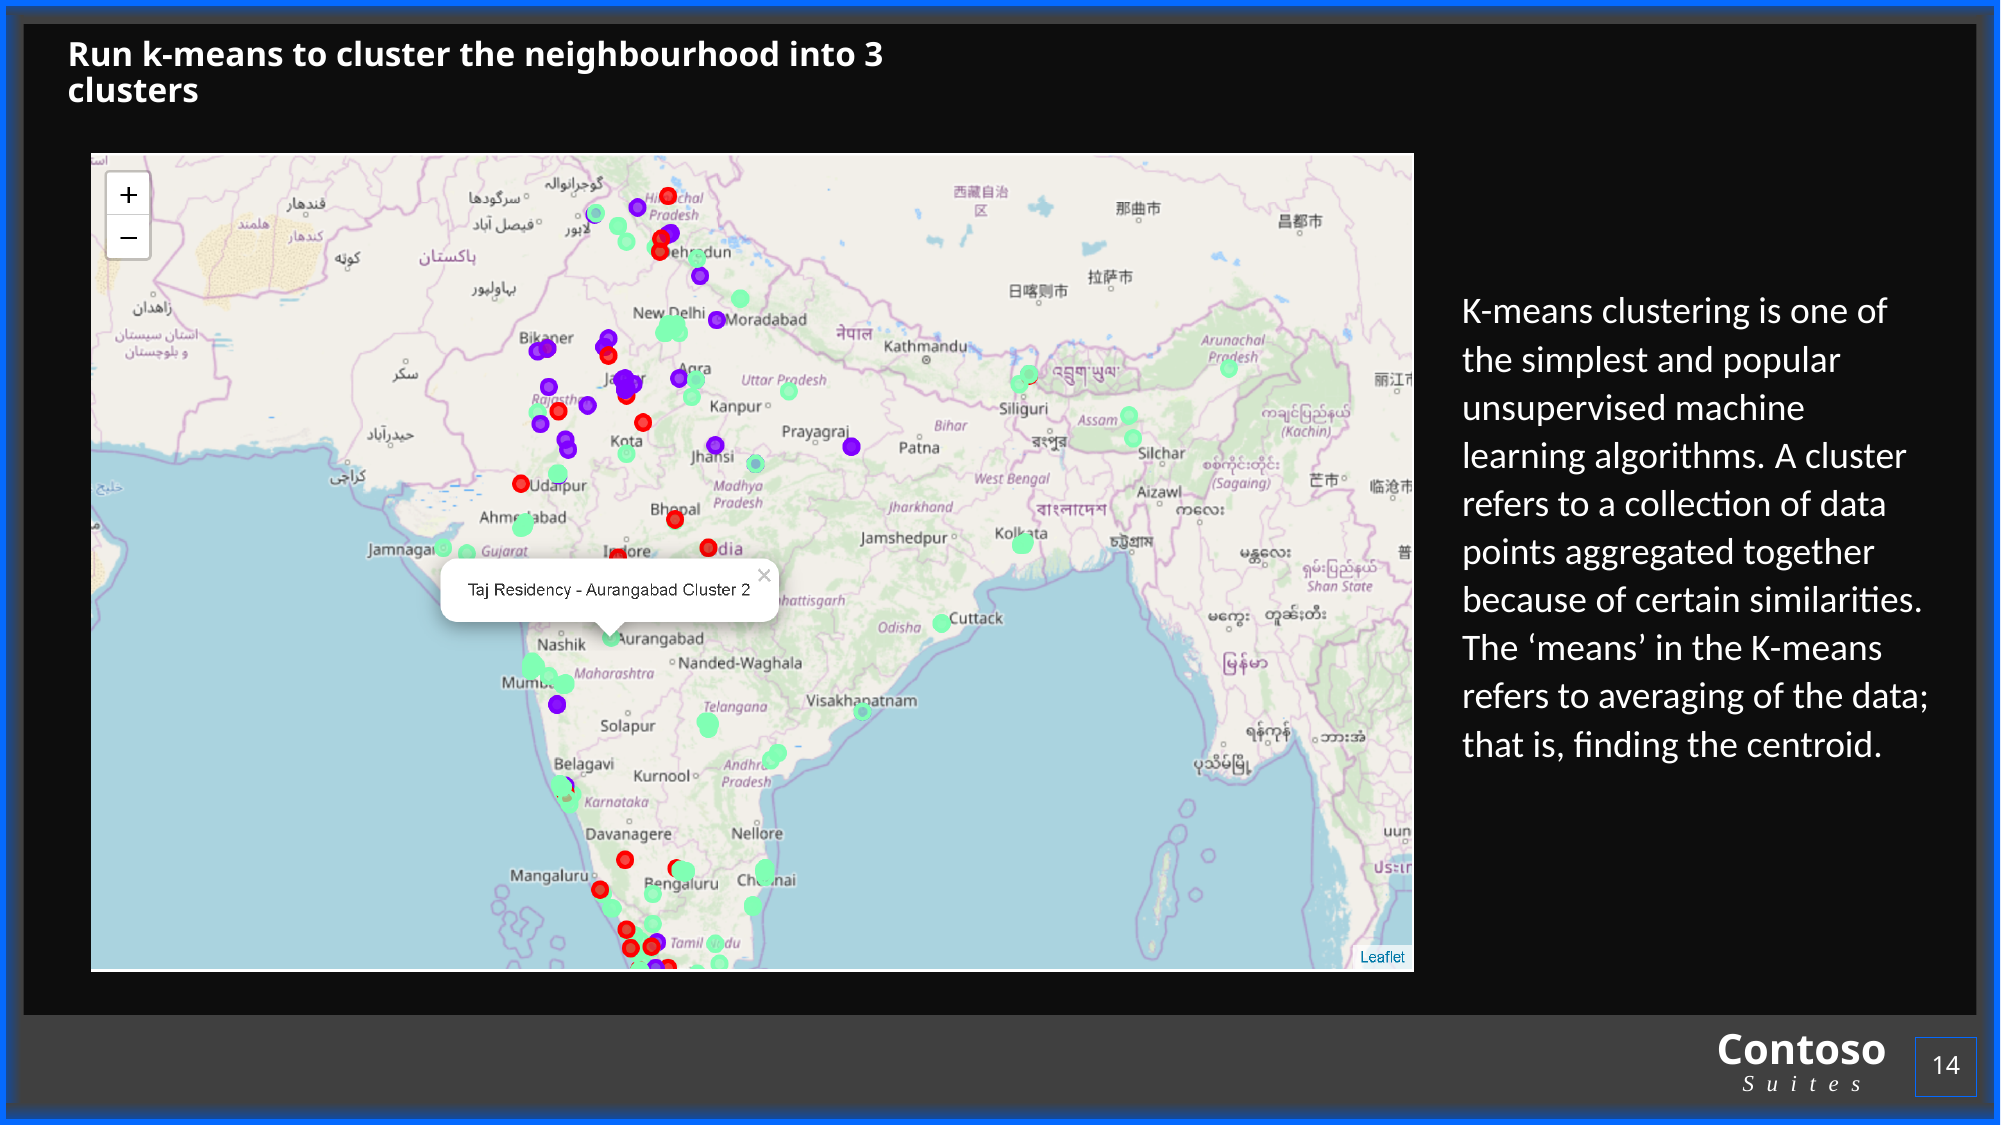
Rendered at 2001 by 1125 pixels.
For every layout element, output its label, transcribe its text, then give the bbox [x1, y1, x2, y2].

picture [91, 153, 1414, 972]
text_box K-means clustering is one of the simplest and popular unsupervised machine learning algorithms. A cluster refers to a collection of data points aggregated together because of certain similarities. The ‘means’ in the K-means refers to averaging of the data; that is, finding the centroid. [1447, 275, 1946, 772]
slide_number 14 [1915, 1037, 1977, 1097]
list Run k-means to cluster the neighbourhood into 3 clusters [23, 61, 922, 176]
